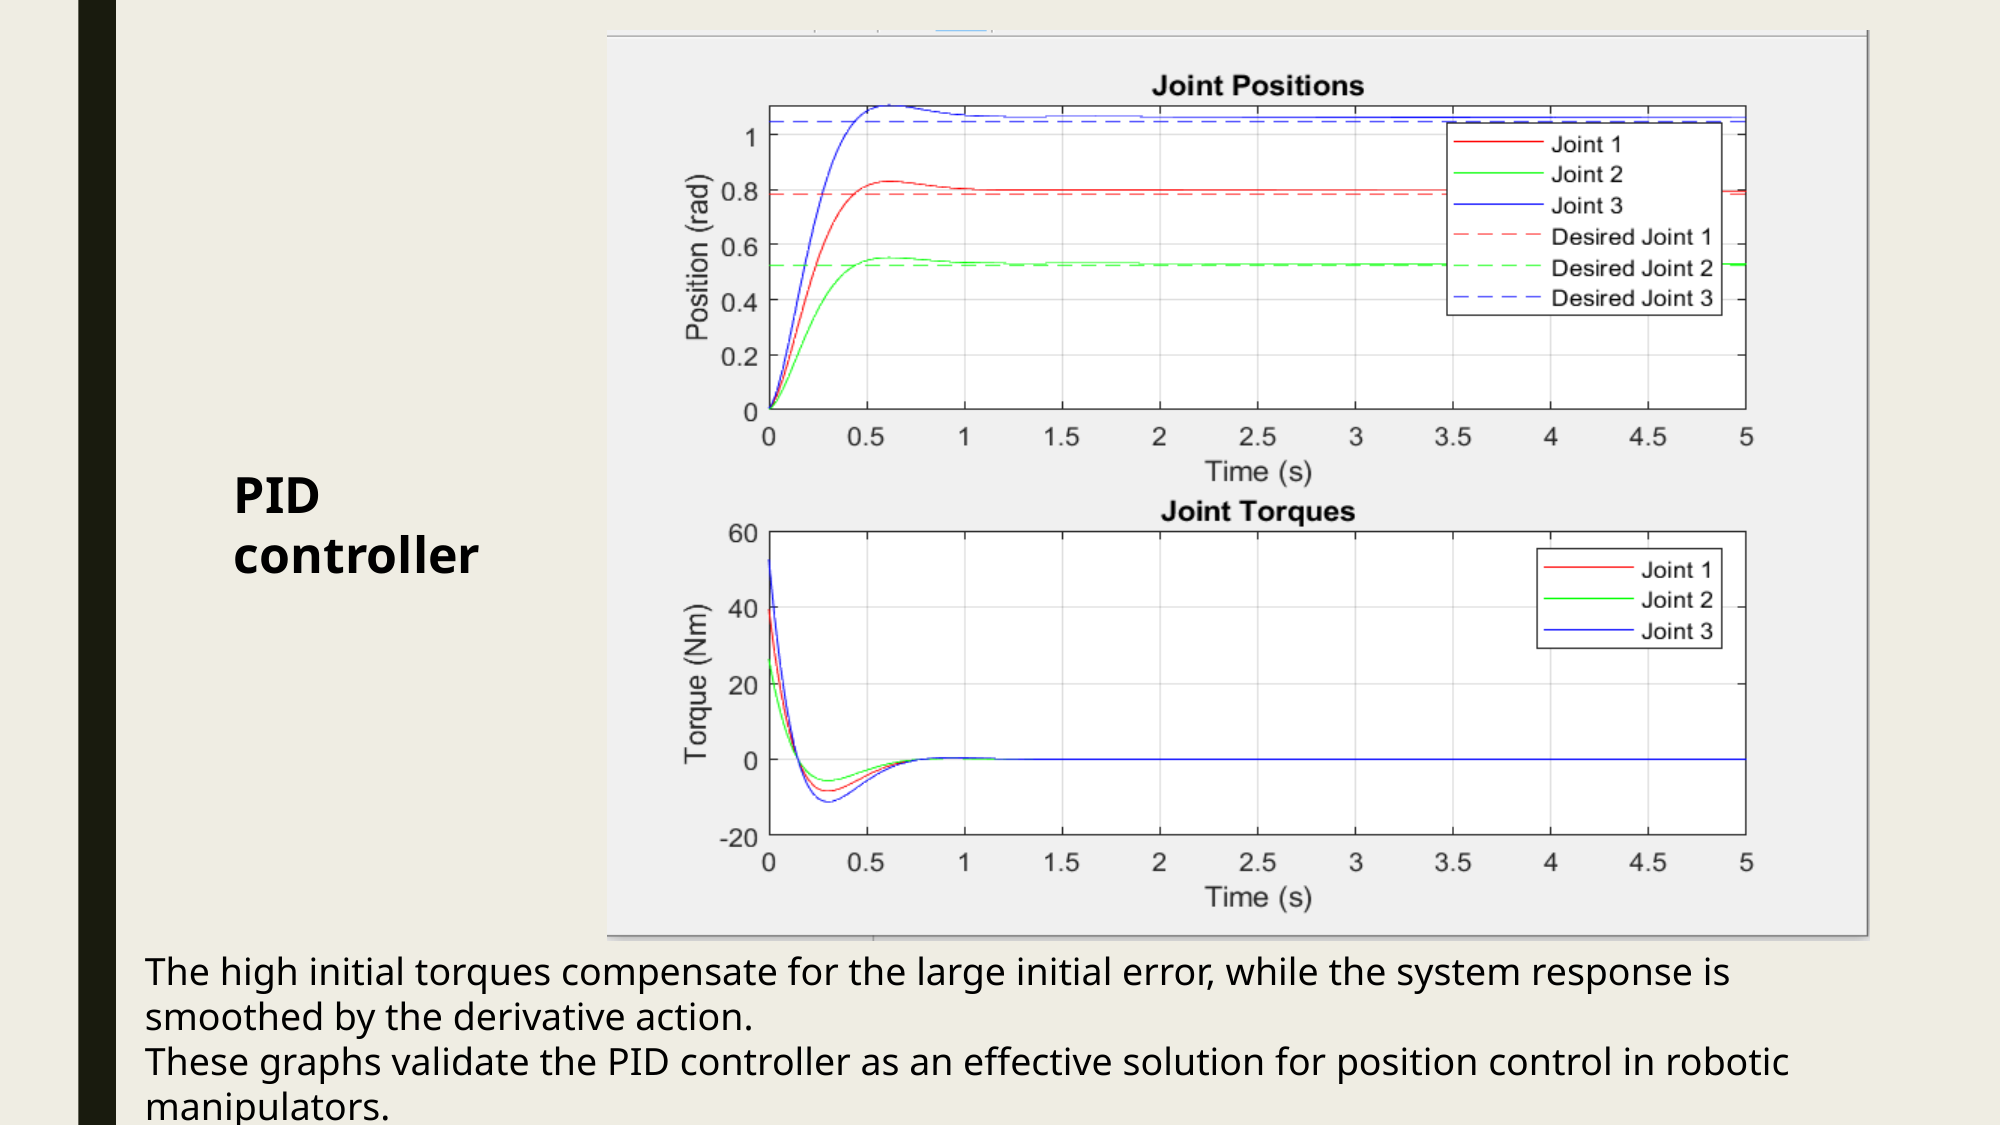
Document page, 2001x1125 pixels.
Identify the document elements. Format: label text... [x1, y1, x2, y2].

text_box PID controller [219, 456, 568, 592]
text_box The high initial torques compensate for the large initial error, while the system response is smoothed by the derivative action. These graphs validate the PID controller as an effective solution for position control in robotic manipulators. [130, 940, 1924, 1125]
picture [607, 30, 1870, 941]
